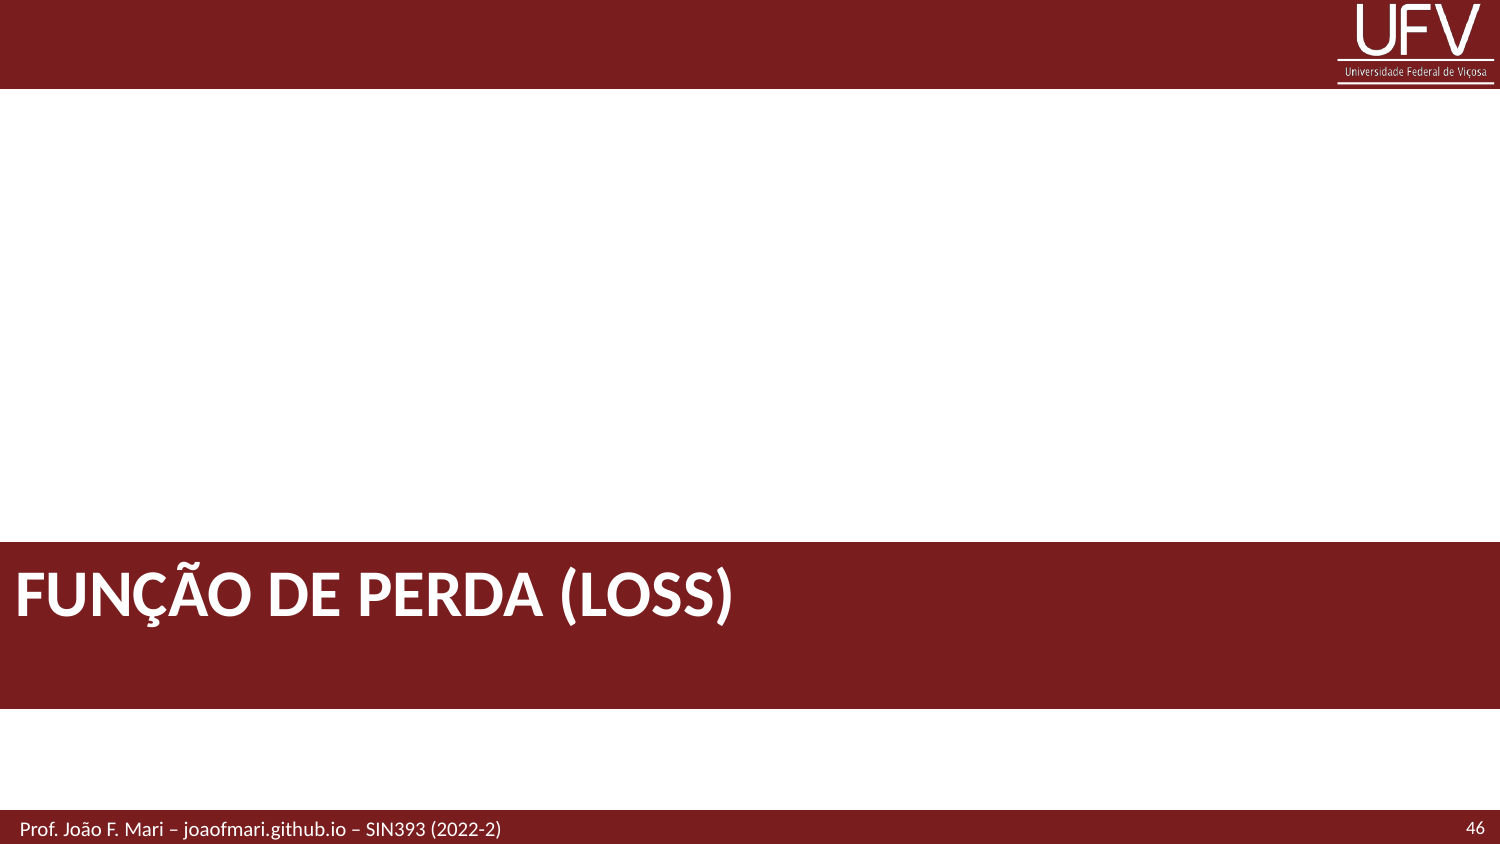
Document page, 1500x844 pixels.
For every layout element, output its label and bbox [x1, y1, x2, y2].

title [0, 542, 1500, 710]
footer [0, 812, 1034, 844]
picture [1330, 0, 1500, 92]
slide_number [1328, 811, 1500, 844]
